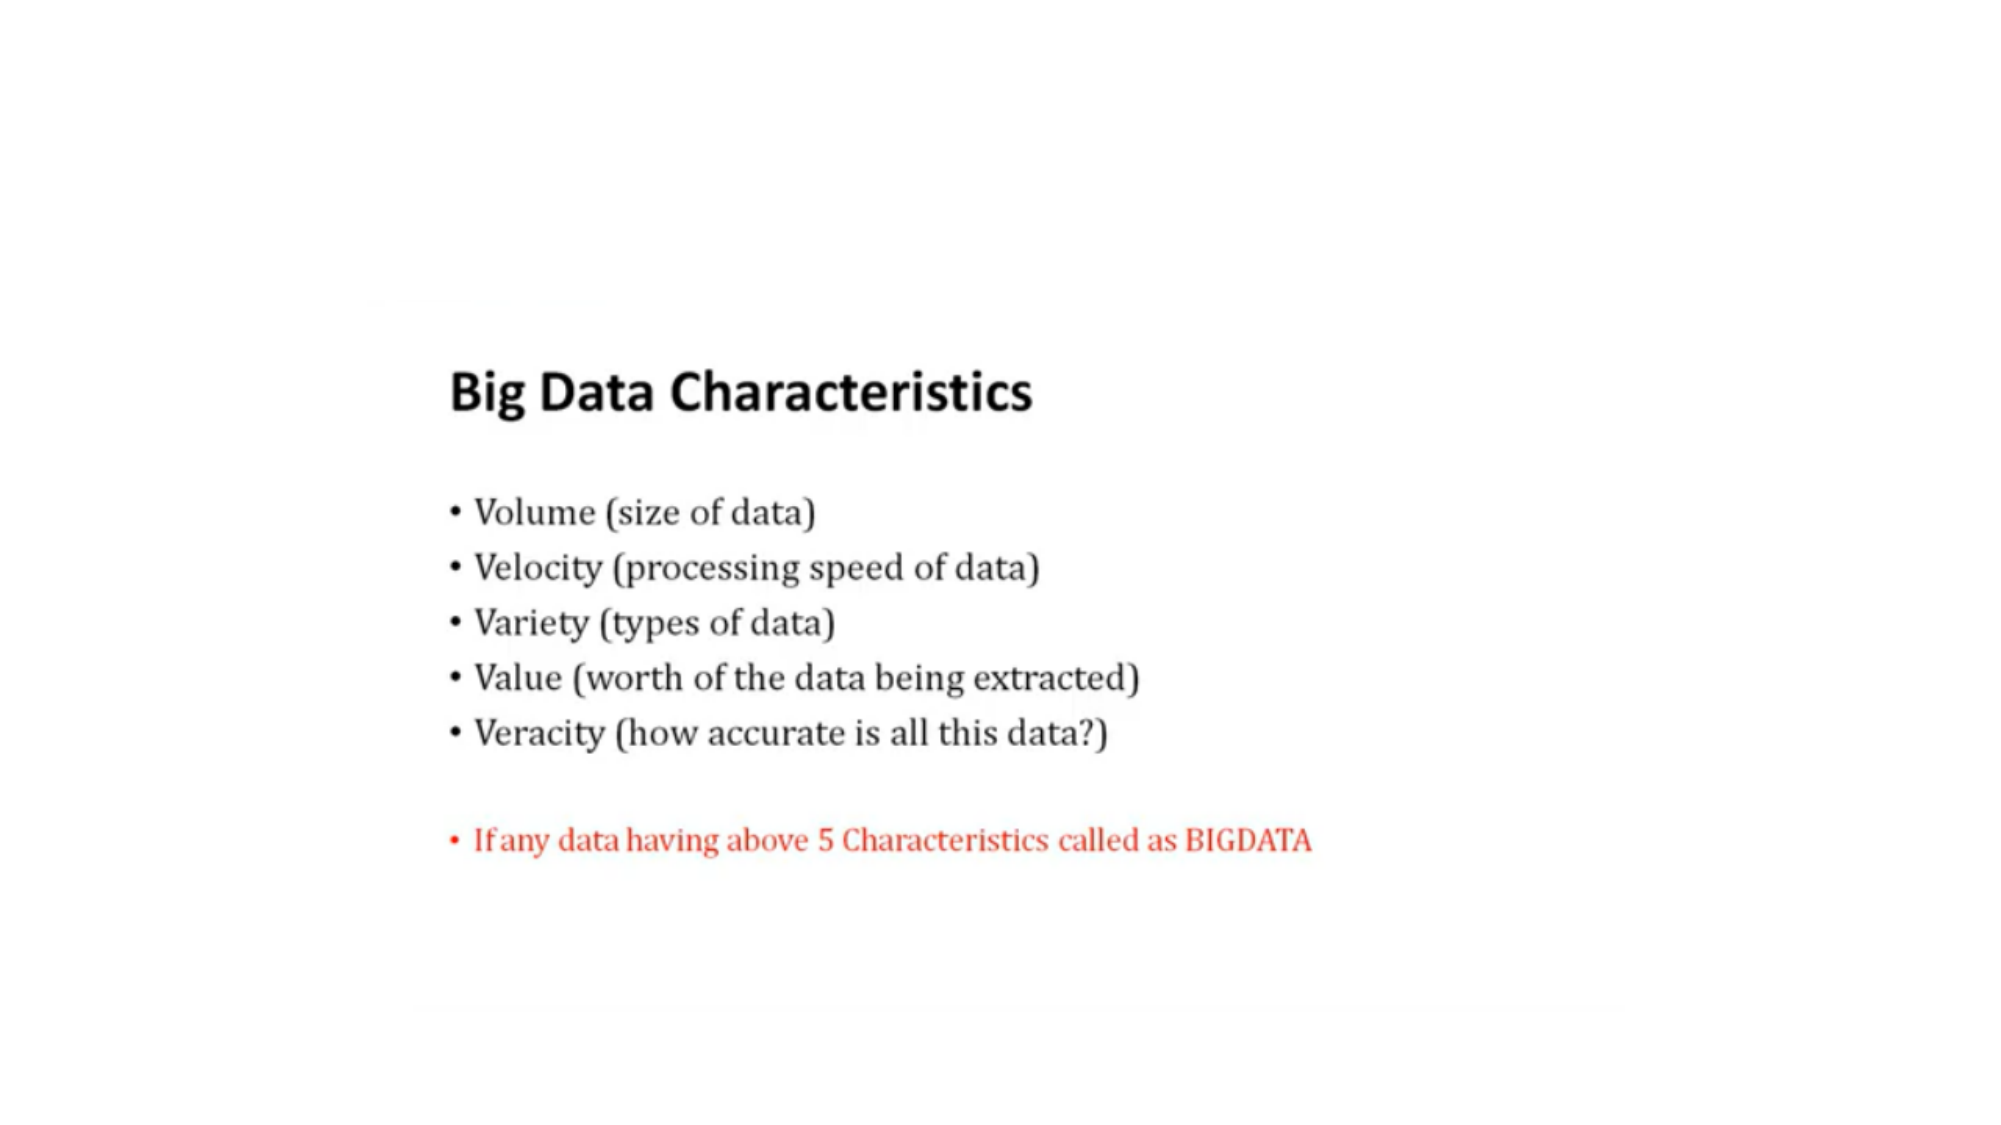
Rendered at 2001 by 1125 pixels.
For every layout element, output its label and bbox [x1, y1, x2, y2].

list [367, 300, 1633, 1012]
